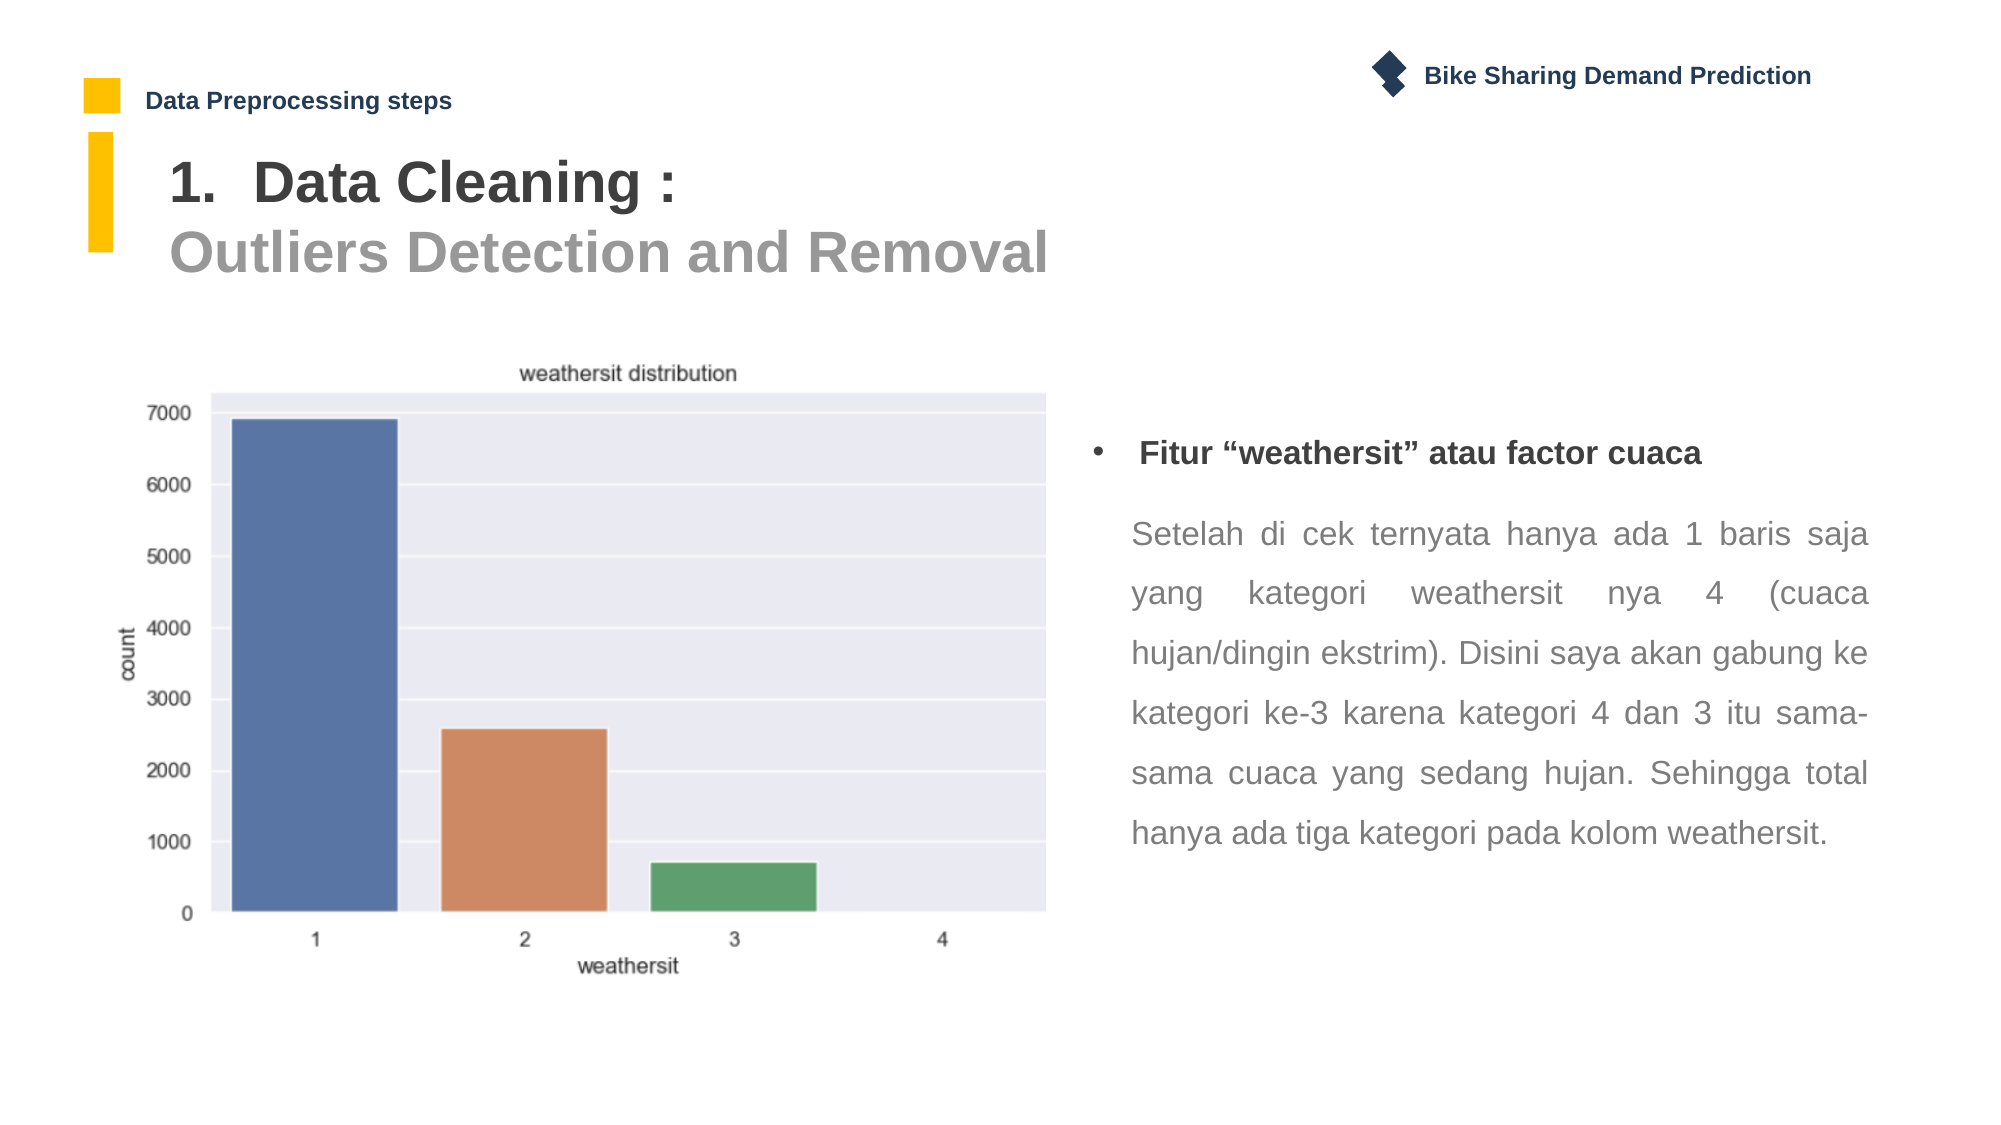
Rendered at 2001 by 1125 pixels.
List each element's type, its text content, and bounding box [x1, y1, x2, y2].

text_box Fitur “weathersit” atau factor cuaca [1077, 403, 1948, 479]
picture [110, 354, 1046, 986]
text_box Setelah di cek ternyata hanya ada 1 baris saja yang kategori weathersit nya 4 (cuaca hujan/dingin ekstrim). Disini saya akan gabung ke kategori ke-3 karena kategori 4 dan 3 itu sama-sama cuaca yang sedang hujan. Sehingga total hanya ada tiga kategori pada kolom weathersit. [1116, 484, 1885, 859]
text_box [83, 78, 121, 114]
text_box Data Preprocessing steps [137, 77, 736, 122]
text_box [1371, 50, 2000, 98]
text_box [88, 131, 1513, 294]
